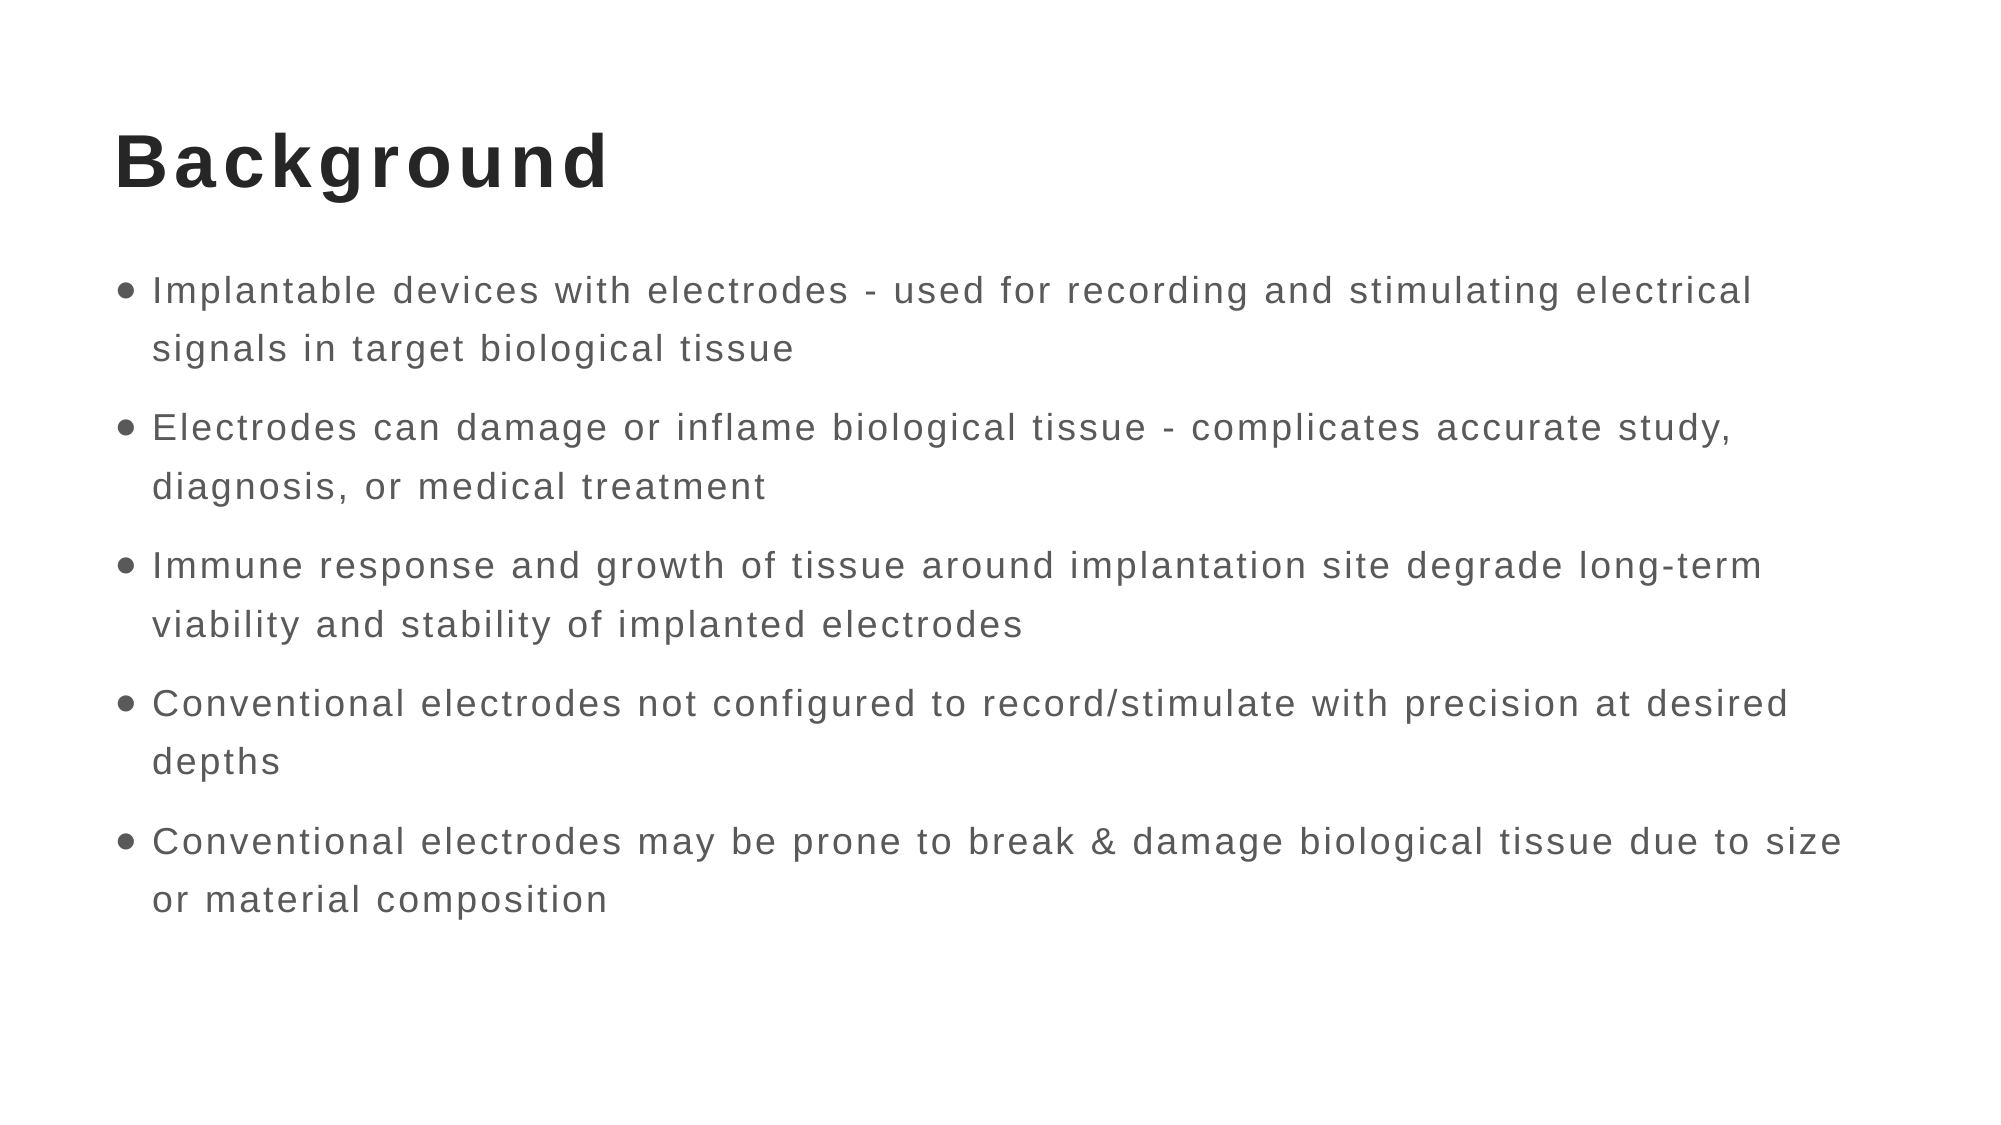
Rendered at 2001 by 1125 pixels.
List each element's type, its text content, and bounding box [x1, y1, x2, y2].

title Background [99, 99, 1900, 216]
list Implantable devices with electrodes - used for recording and stimulating electrical signals in target biological tissue Electrodes can damage or inflame biological tissue - complicates accurate study, diagnosis, or medical treatment Immune response and growth of tissue around implantation site degrade long-term viability and stability of implanted electrodes Conventional electrodes not configured to record/stimulate with precision at desired depths Conventional electrodes may be prone to break & damage biological tissue due to size or material composition [99, 244, 1900, 1026]
